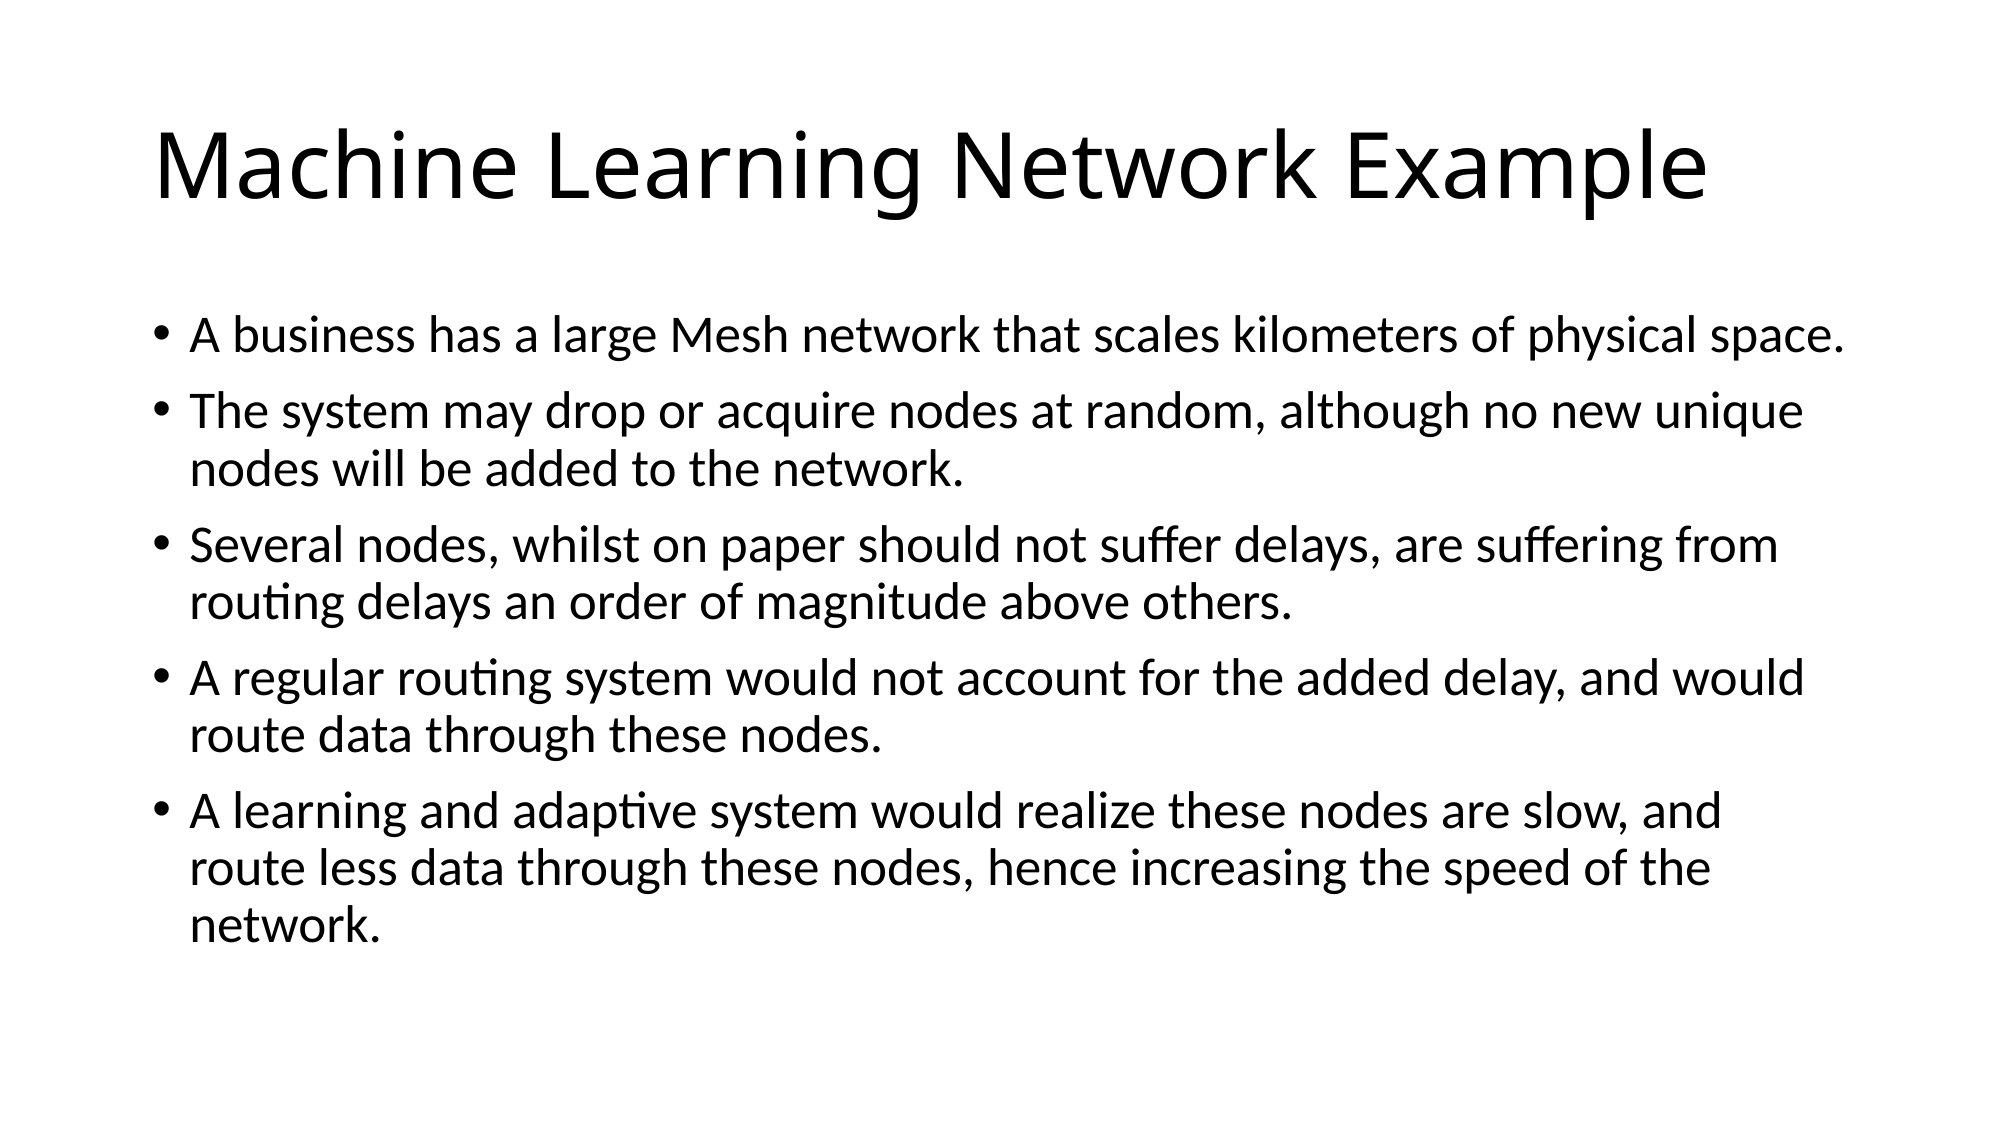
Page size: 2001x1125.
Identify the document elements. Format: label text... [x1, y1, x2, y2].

title Machine Learning Network Example [137, 59, 1863, 278]
list A business has a large Mesh network that scales kilometers of physical space. The system may drop or acquire nodes at random, although no new unique nodes will be added to the network. Several nodes, whilst on paper should not suffer delays, are suffering from routing delays an order of magnitude above others. A regular routing system would not account for the added delay, and would route data through these nodes. A learning and adaptive system would realize these nodes are slow, and route less data through these nodes, hence increasing the speed of the network. [137, 299, 1863, 1014]
